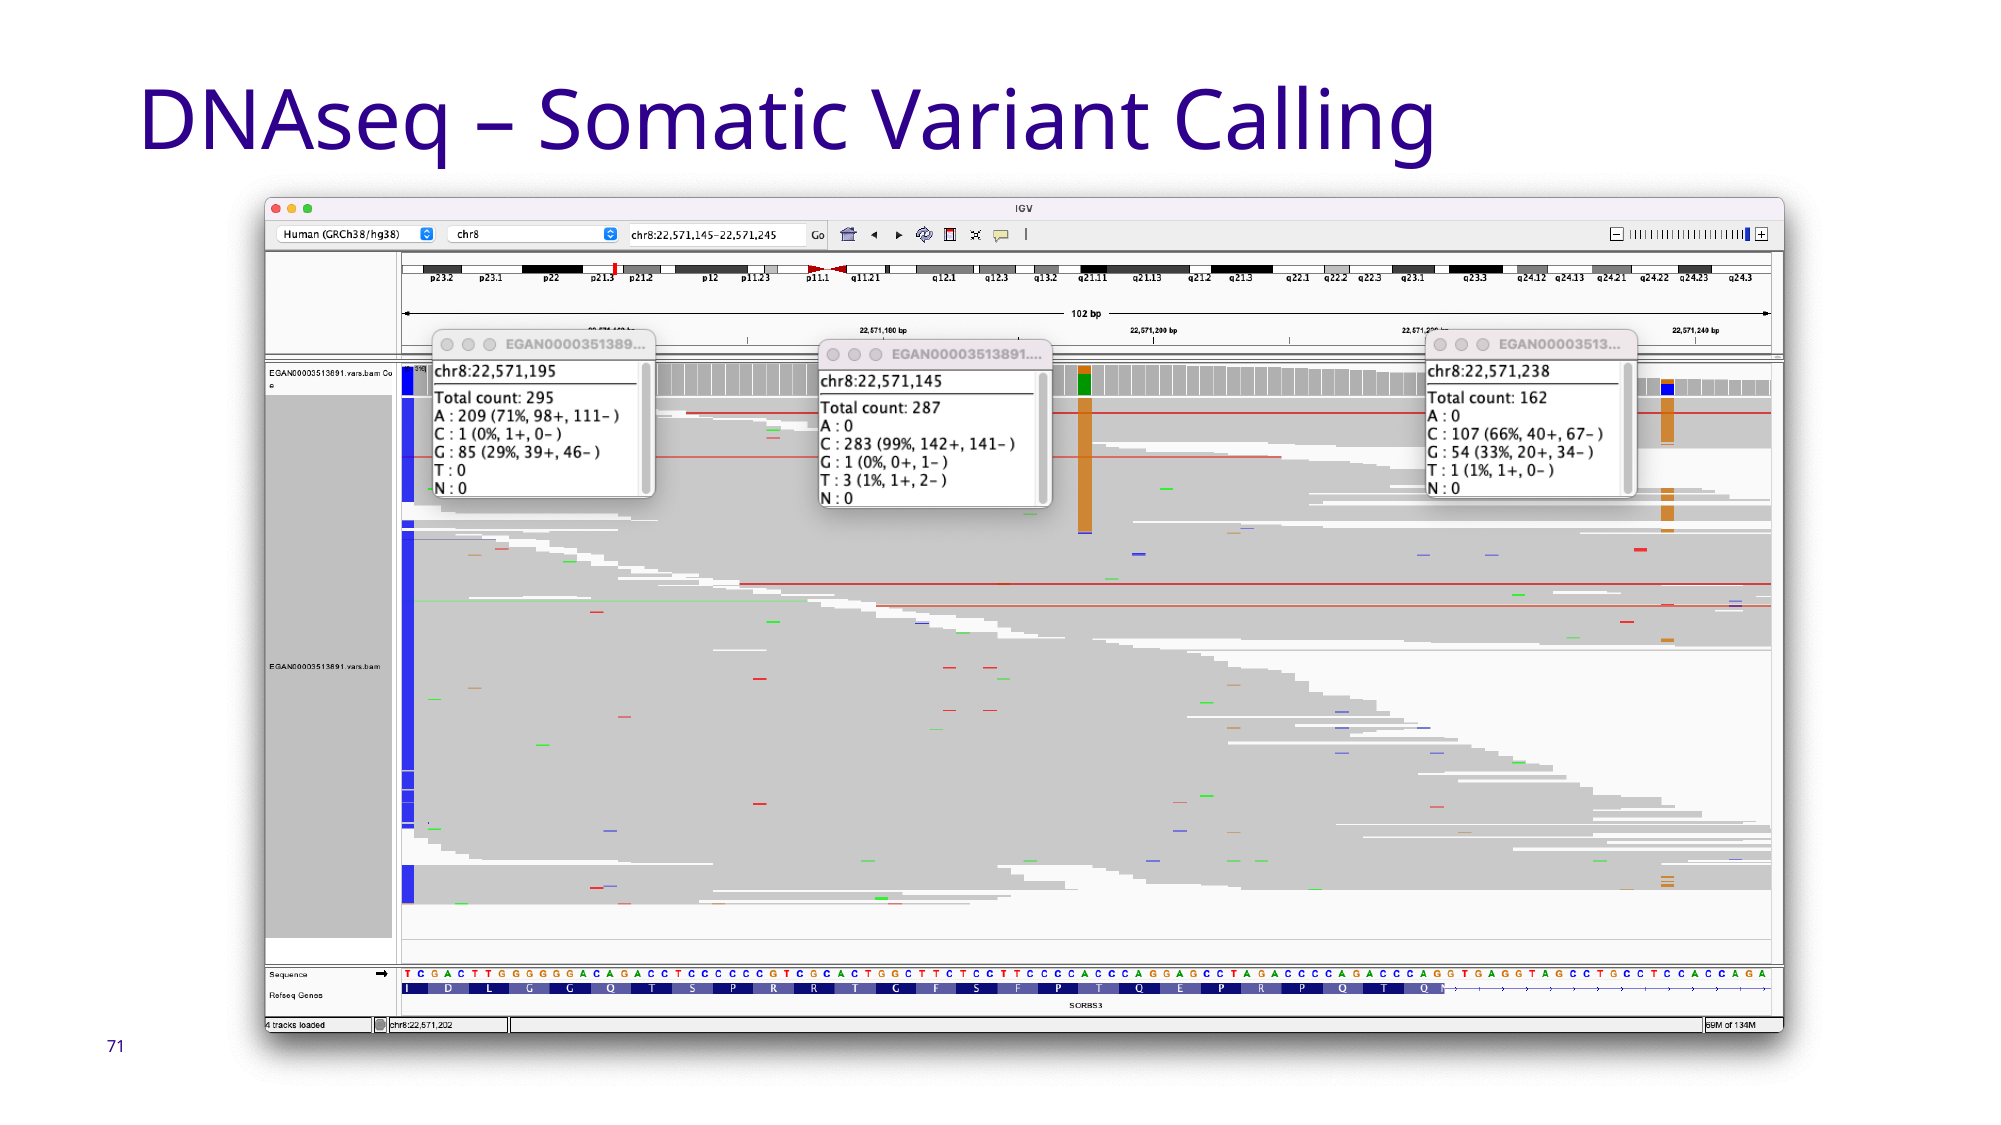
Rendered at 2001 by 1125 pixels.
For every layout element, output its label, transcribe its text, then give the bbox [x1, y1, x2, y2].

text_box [396, 302, 1674, 553]
slide_number 71 [0, 1038, 126, 1059]
picture [220, 167, 1828, 1091]
title DNAseq – Somatic Variant Calling [137, 66, 1863, 168]
